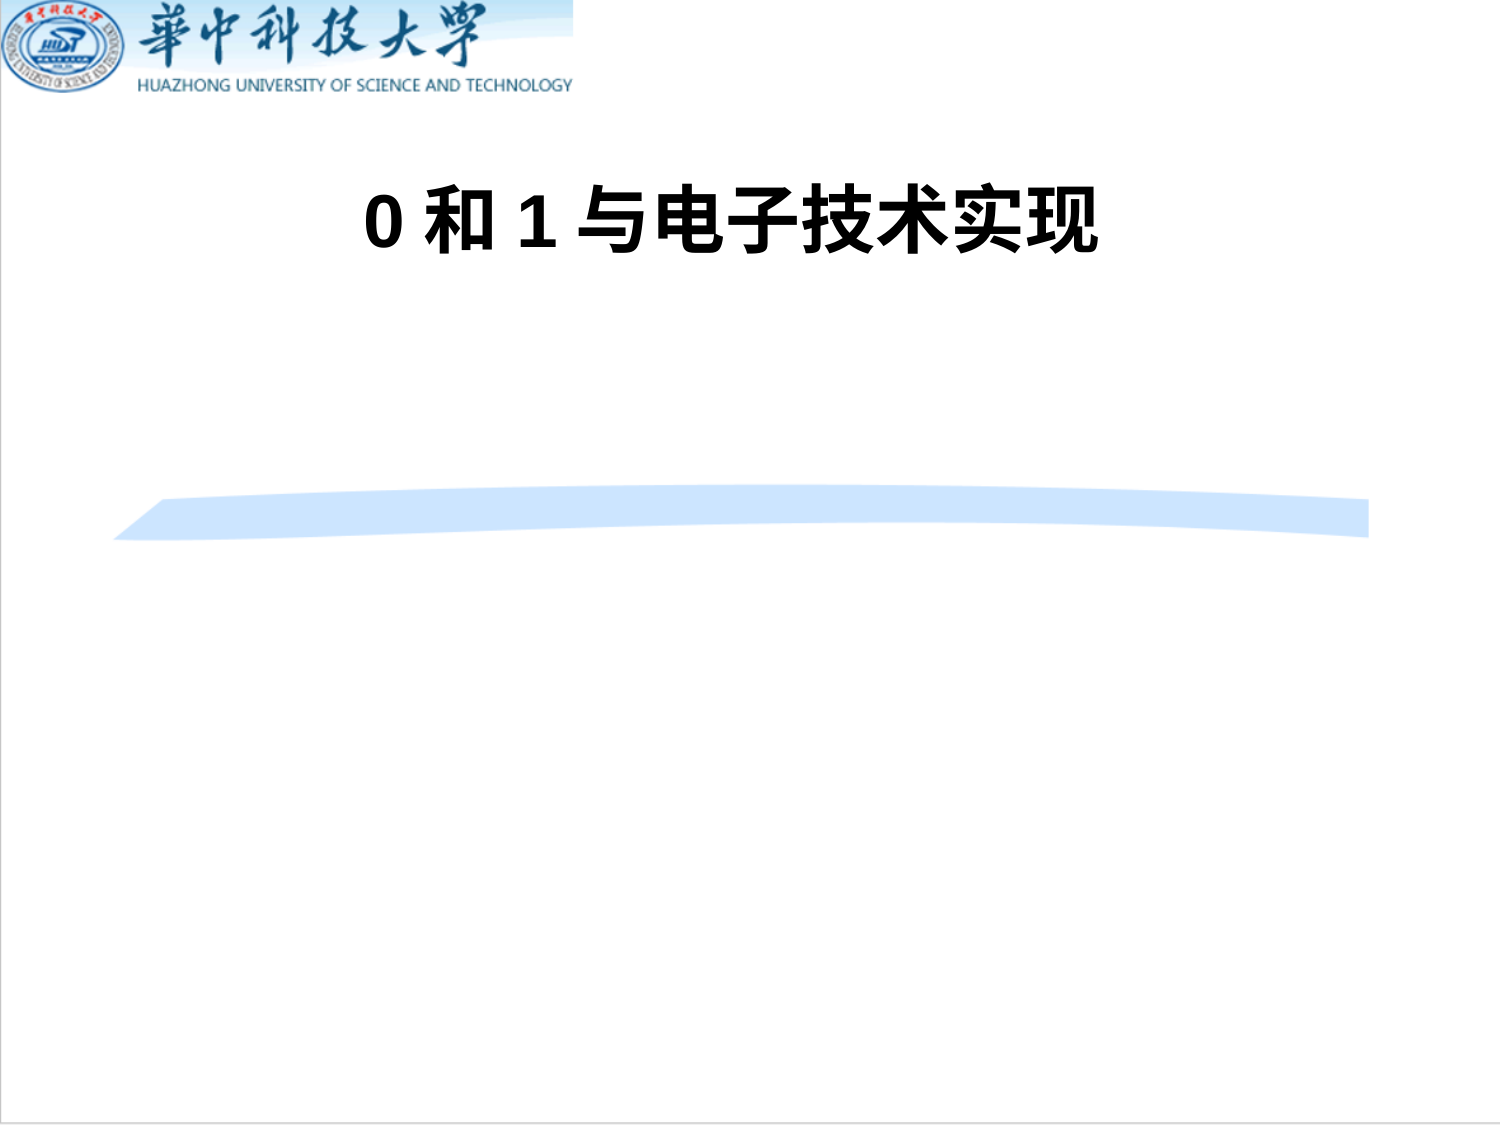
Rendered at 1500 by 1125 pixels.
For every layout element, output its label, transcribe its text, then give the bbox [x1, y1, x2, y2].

picture [0, 0, 1500, 1125]
text_box 0和1与电子技术实现 [258, 159, 1206, 276]
